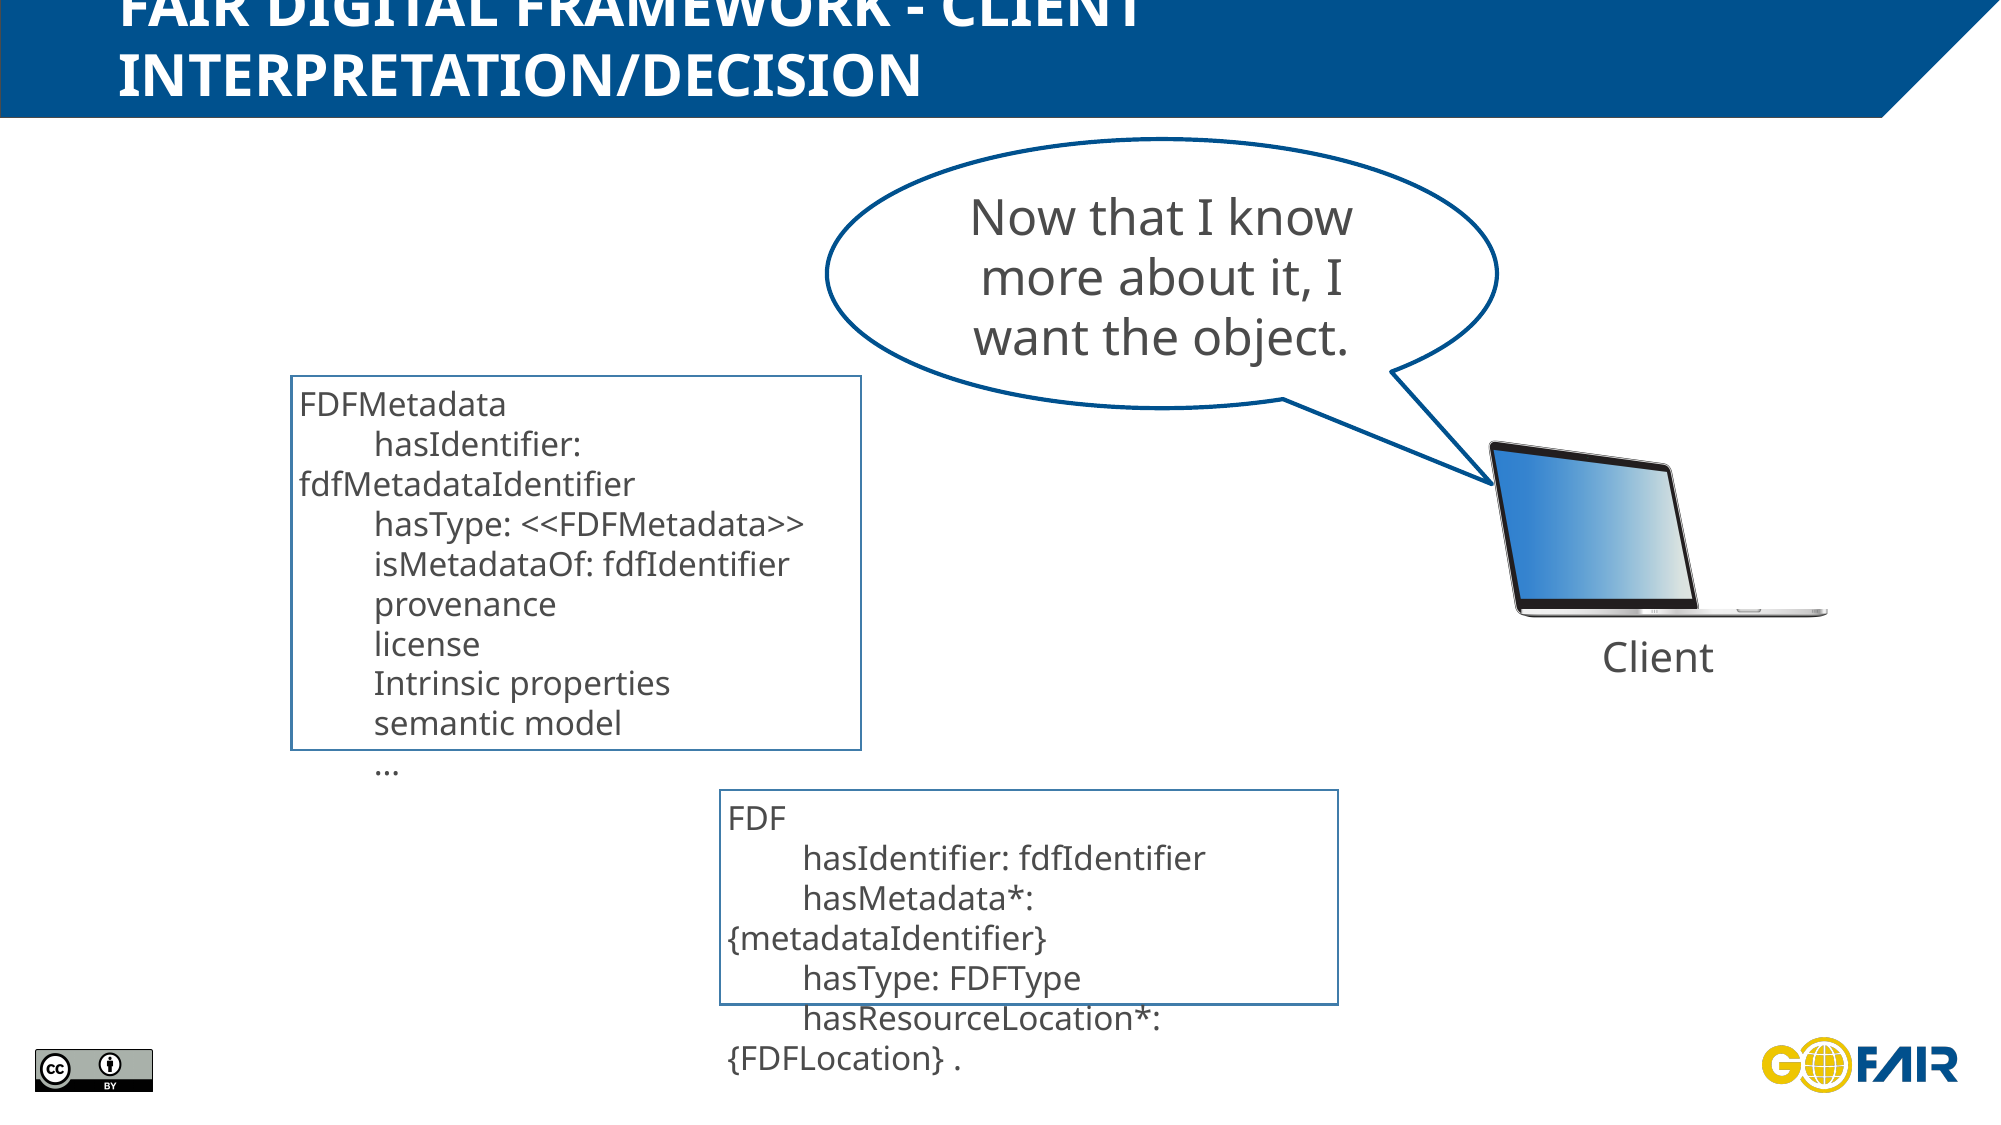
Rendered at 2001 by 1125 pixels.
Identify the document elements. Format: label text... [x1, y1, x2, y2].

title Fair digital framework - client interpretation/decision [117, 36, 1883, 109]
picture [1762, 1037, 1958, 1093]
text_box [1486, 438, 1830, 687]
text_box FDF hasIdentifier: fdfIdentifier hasMetadata*: {metadataIdentifier} hasType: FDFType hasResourceLocation*: {FDFLocation} . [719, 790, 1339, 1005]
picture [35, 1049, 153, 1092]
text_box FDFMetadata hasIdentifier: fdfMetadataIdentifier hasType: <<FDFMetadata>> isMetadataOf: fdfIdentifier provenance license Intrinsic properties semantic model … [291, 375, 861, 750]
text_box Now that I know more about it, I want the object. [826, 139, 1497, 482]
